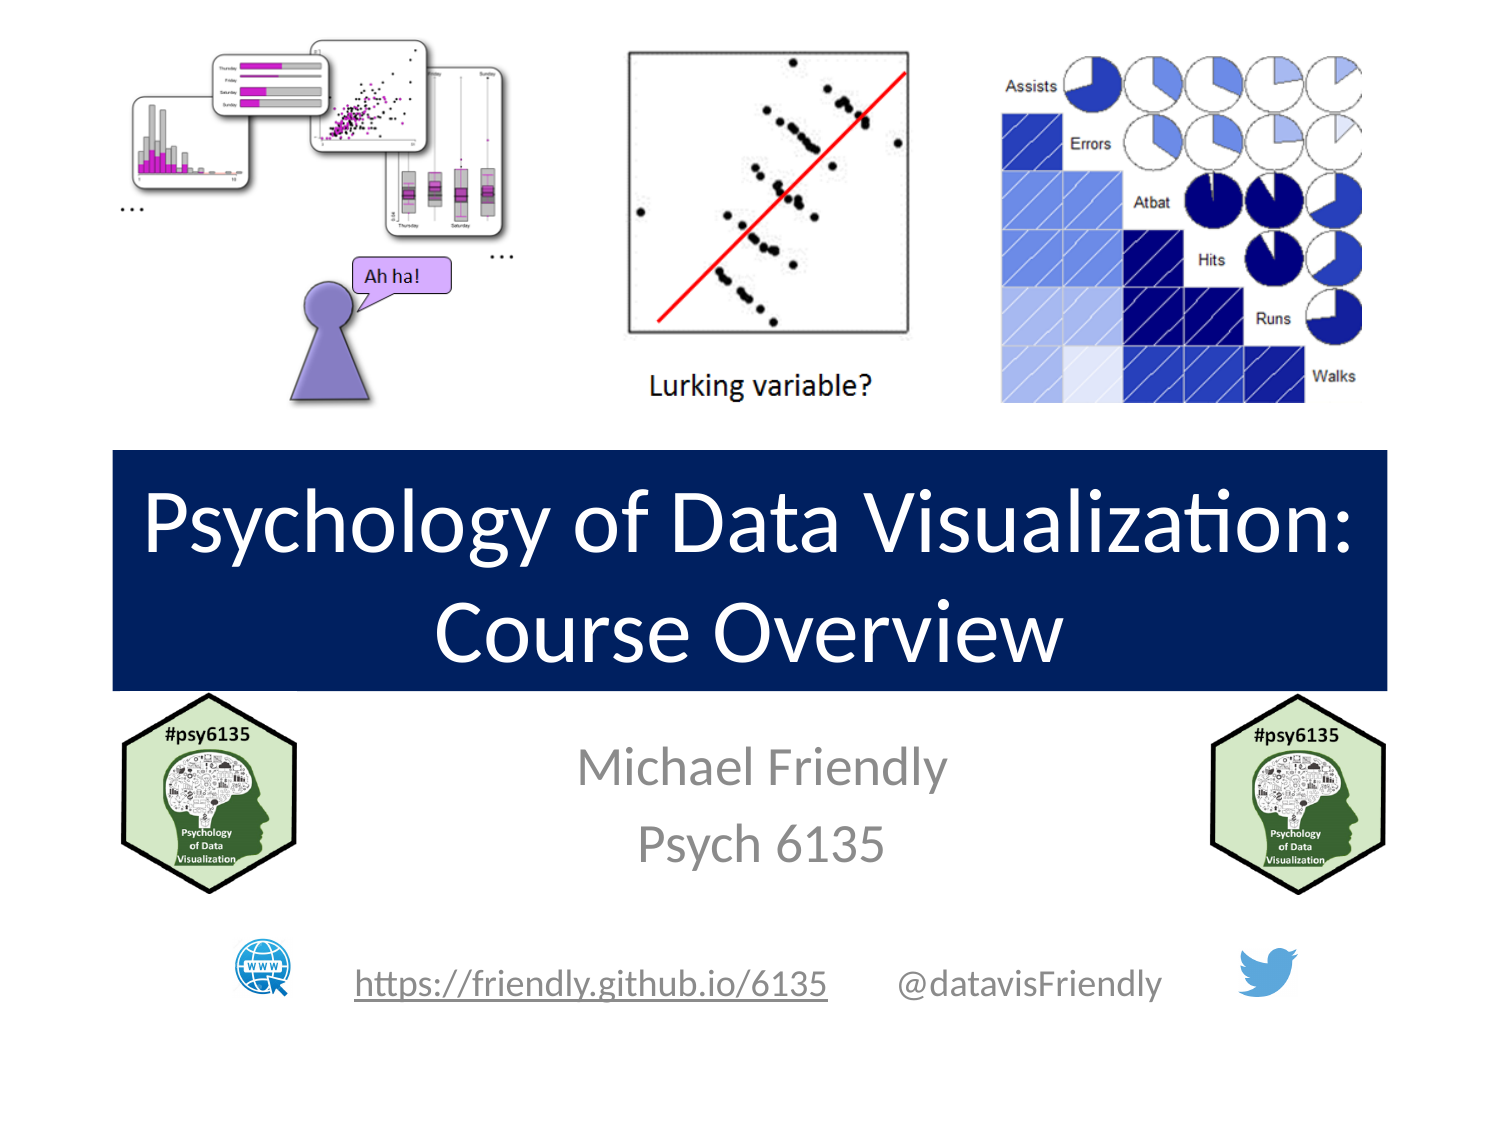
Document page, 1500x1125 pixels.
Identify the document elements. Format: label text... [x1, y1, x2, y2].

picture [987, 44, 1362, 403]
subtitle Michael Friendly Psych 6135 https://friendly.github.io/6135 @datavisFriendly [237, 722, 1288, 1015]
picture [612, 41, 922, 407]
picture [1238, 948, 1298, 997]
picture [120, 690, 297, 894]
picture [1209, 692, 1386, 896]
picture [231, 936, 293, 998]
picture [114, 33, 521, 415]
title Psychology of Data Visualization: Course Overview [112, 450, 1388, 692]
